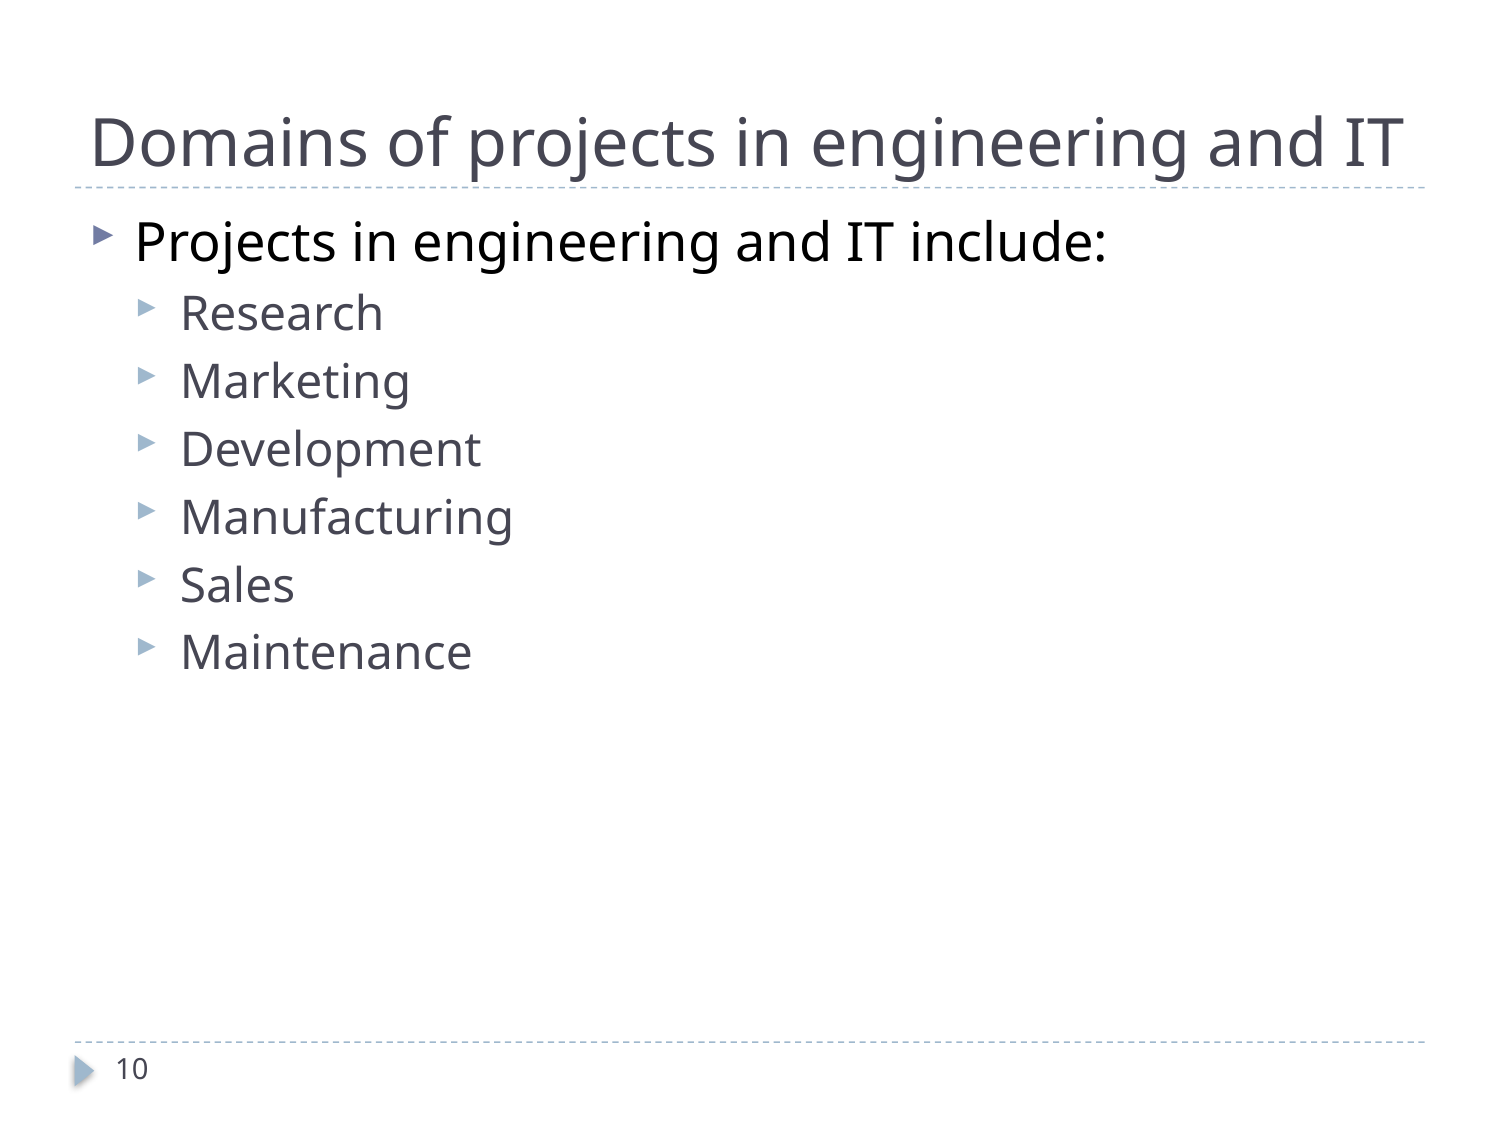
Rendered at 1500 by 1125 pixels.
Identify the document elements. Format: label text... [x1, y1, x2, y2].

footer [475, 1042, 1051, 1103]
title Domains of projects in engineering and IT [75, 24, 1425, 188]
slide_number 10 [100, 1042, 426, 1103]
list Projects in engineering and IT include: Research Marketing Development Manufacturing Sales Maintenance [75, 200, 1425, 1010]
